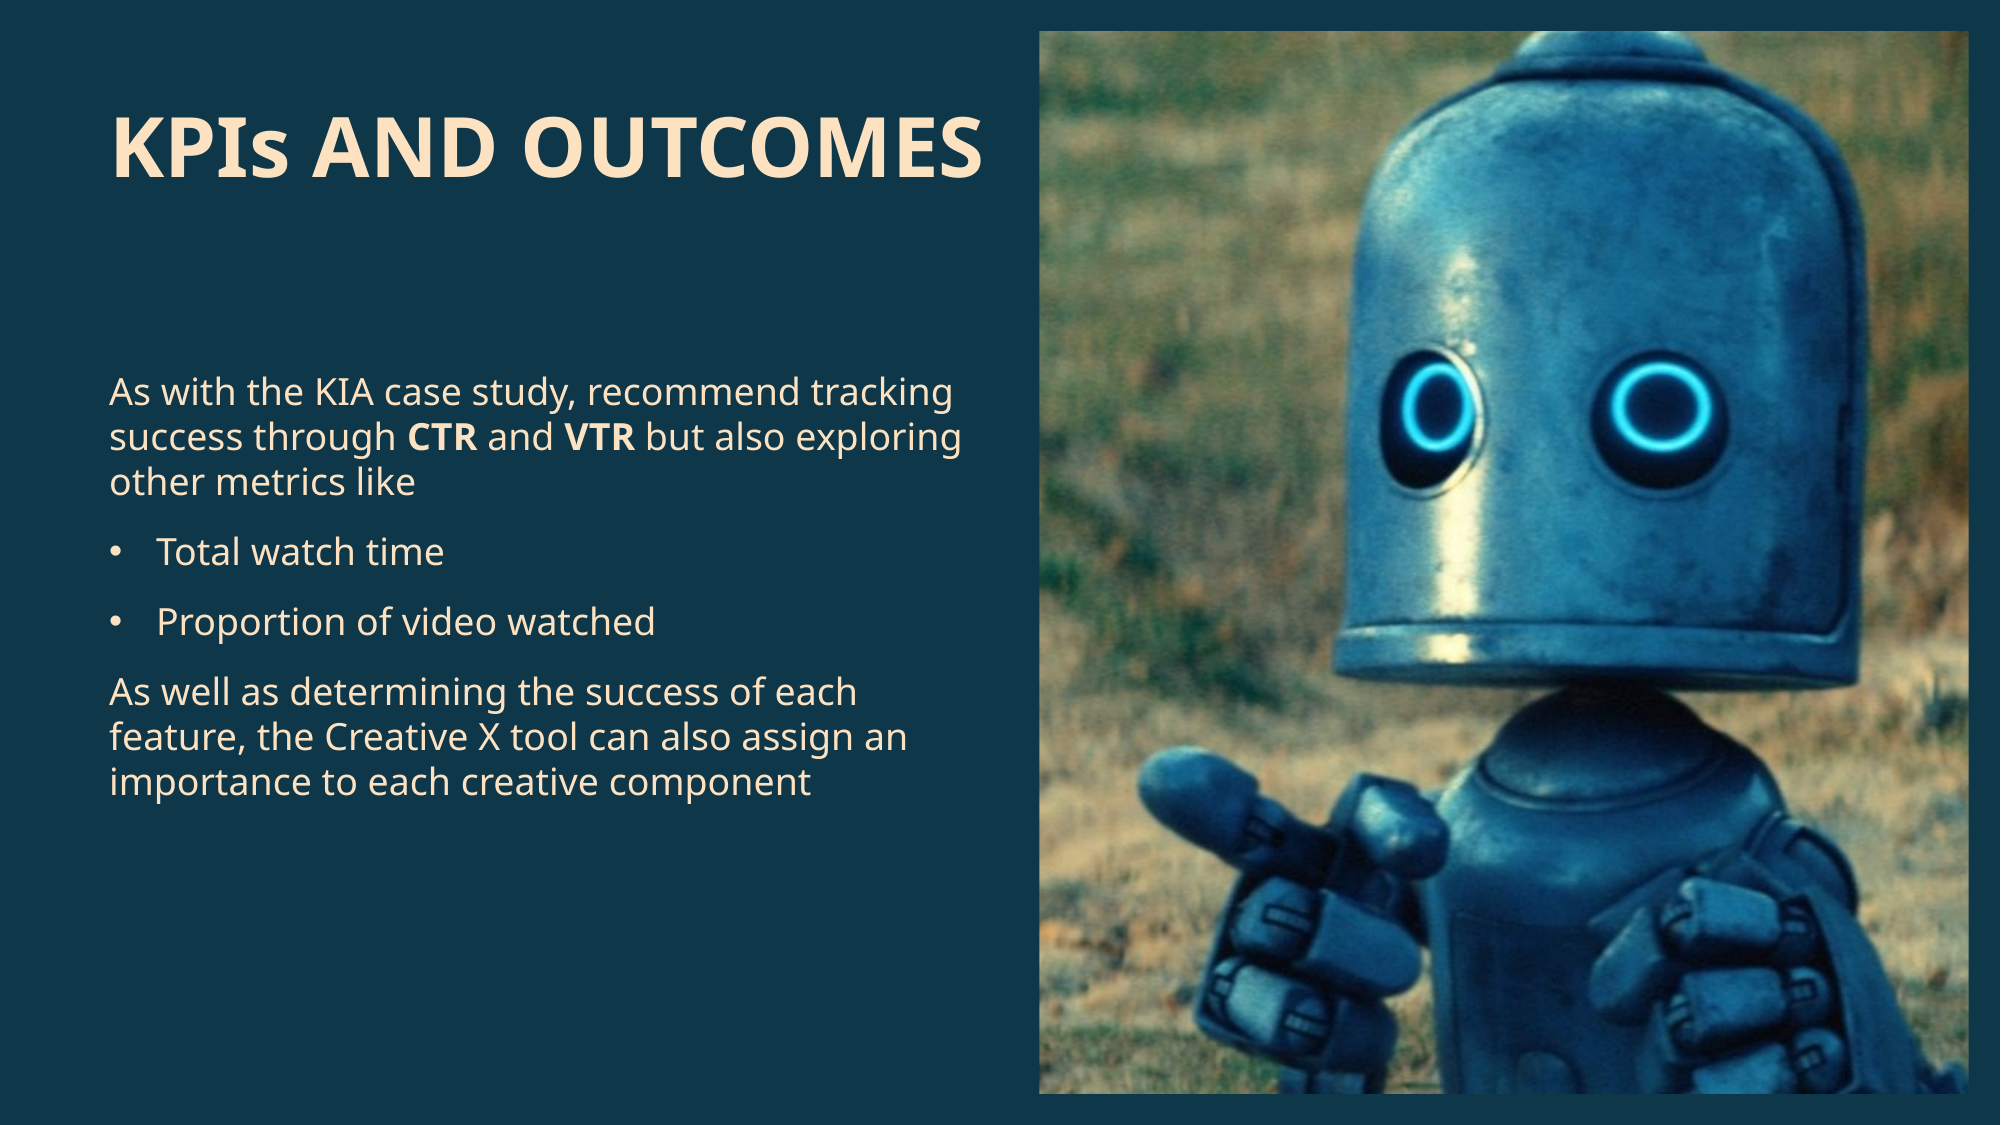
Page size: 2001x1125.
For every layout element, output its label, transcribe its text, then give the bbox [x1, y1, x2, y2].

title Kpis and outcomes [109, 109, 1000, 287]
picture [1039, 31, 1969, 1094]
list As with the KIA case study, recommend tracking success through CTR and VTR but also exploring other metrics like Total watch time Proportion of video watched As well as determining the success of each feature, the Creative X tool can also assign an importance to each creative component [109, 368, 1000, 1019]
